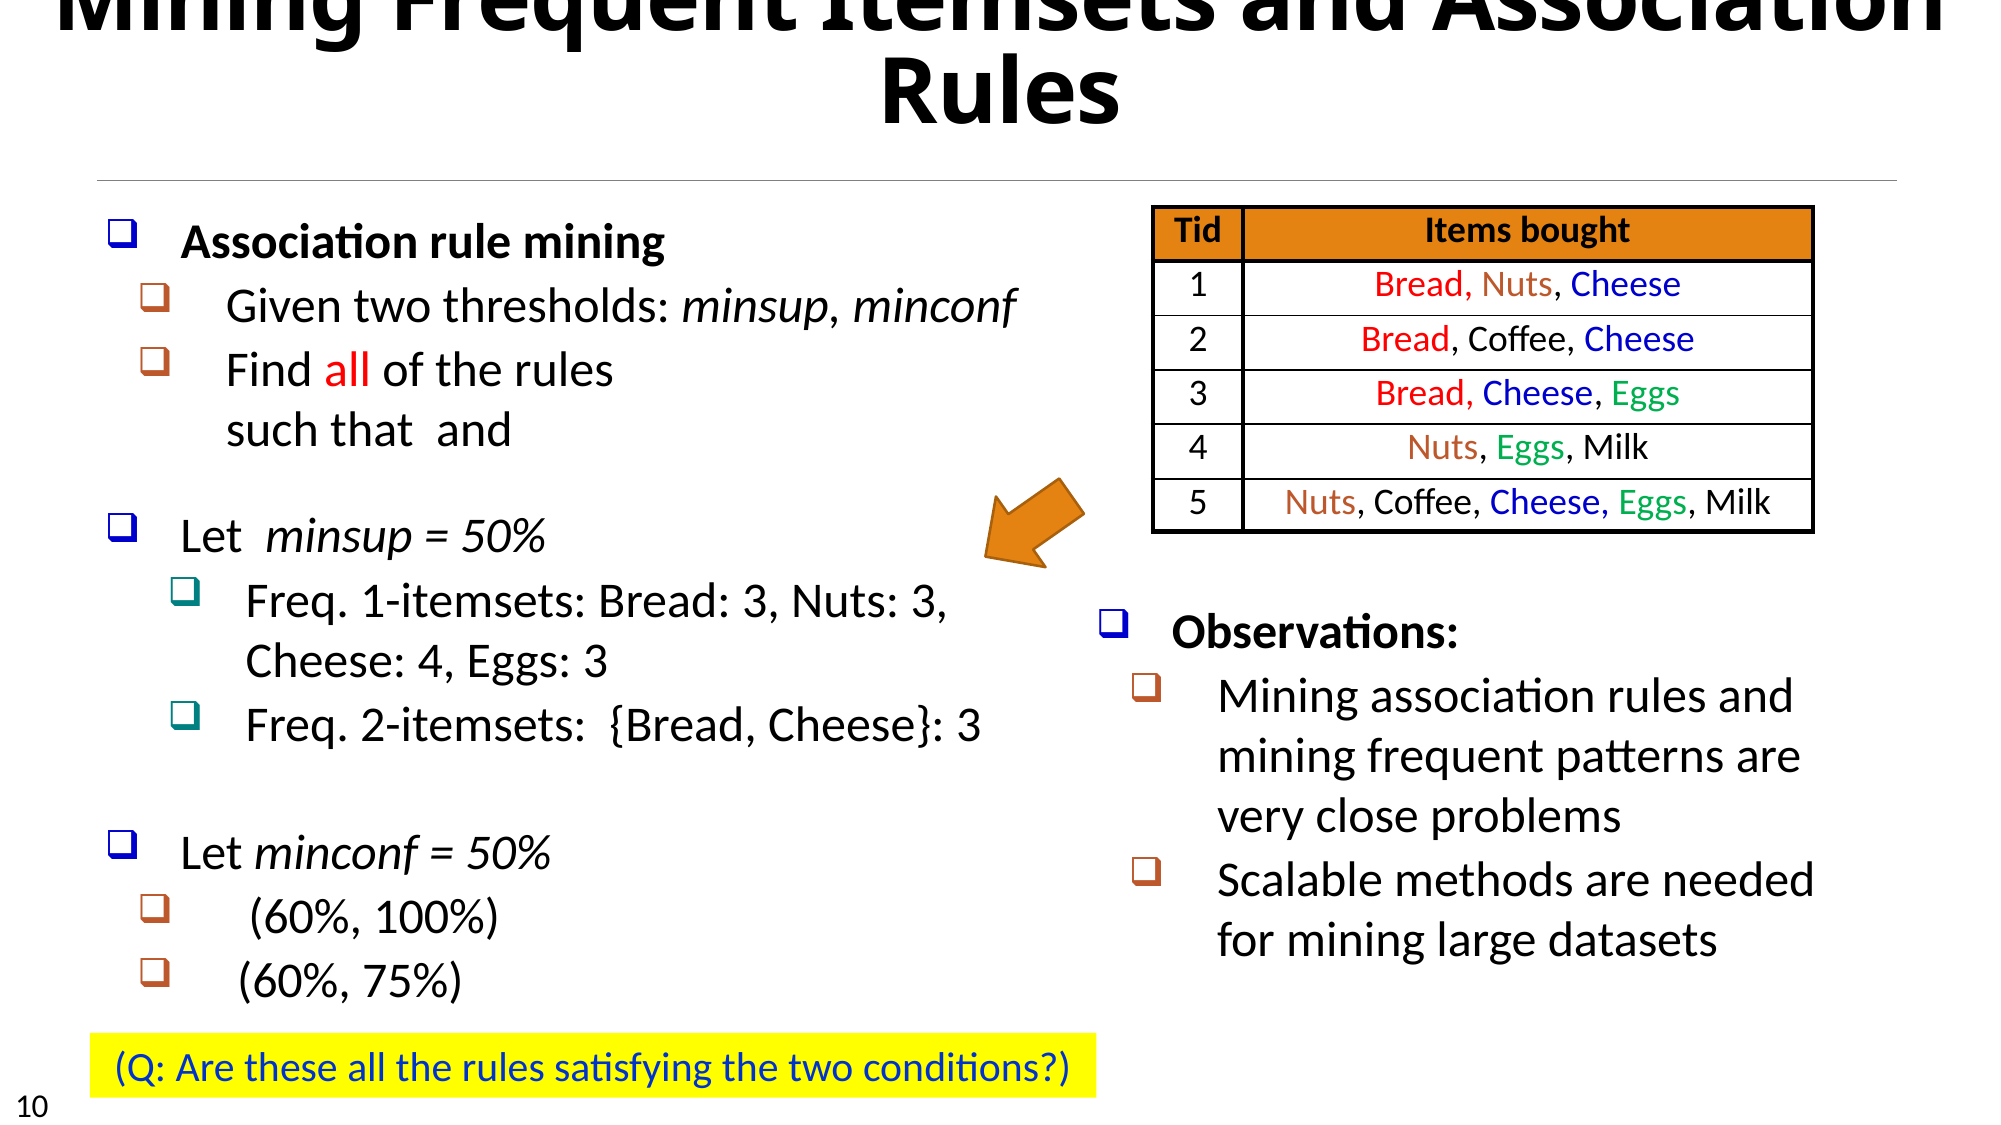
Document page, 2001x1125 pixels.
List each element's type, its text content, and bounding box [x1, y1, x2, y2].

text_box [984, 477, 1086, 569]
table_cell Nuts, Coffee, Cheese, Eggs, Milk [1245, 480, 1811, 529]
table_header Items bought [1245, 209, 1811, 259]
title Mining Frequent Itemsets and Association Rules [0, 24, 2000, 150]
table_cell 3 [1155, 371, 1241, 423]
table_cell 5 [1155, 480, 1241, 529]
table_cell Bread, Cheese, Eggs [1245, 371, 1811, 423]
text_box (Q: Are these all the rules satisfying the two conditions?) [89, 1032, 1097, 1098]
table_cell Nuts, Eggs, Milk [1245, 425, 1811, 478]
text_box Observations: Mining association rules and mining frequent patterns are very close problems Scalable methods are needed for mining large datasets [1081, 590, 1834, 971]
table_cell 2 [1155, 316, 1241, 369]
table_cell 1 [1155, 263, 1241, 315]
table_header Tid [1155, 209, 1241, 259]
table_cell 4 [1155, 425, 1241, 478]
table_cell Bread, Coffee, Cheese [1245, 316, 1811, 369]
table_cell Bread, Nuts, Cheese [1245, 263, 1811, 315]
